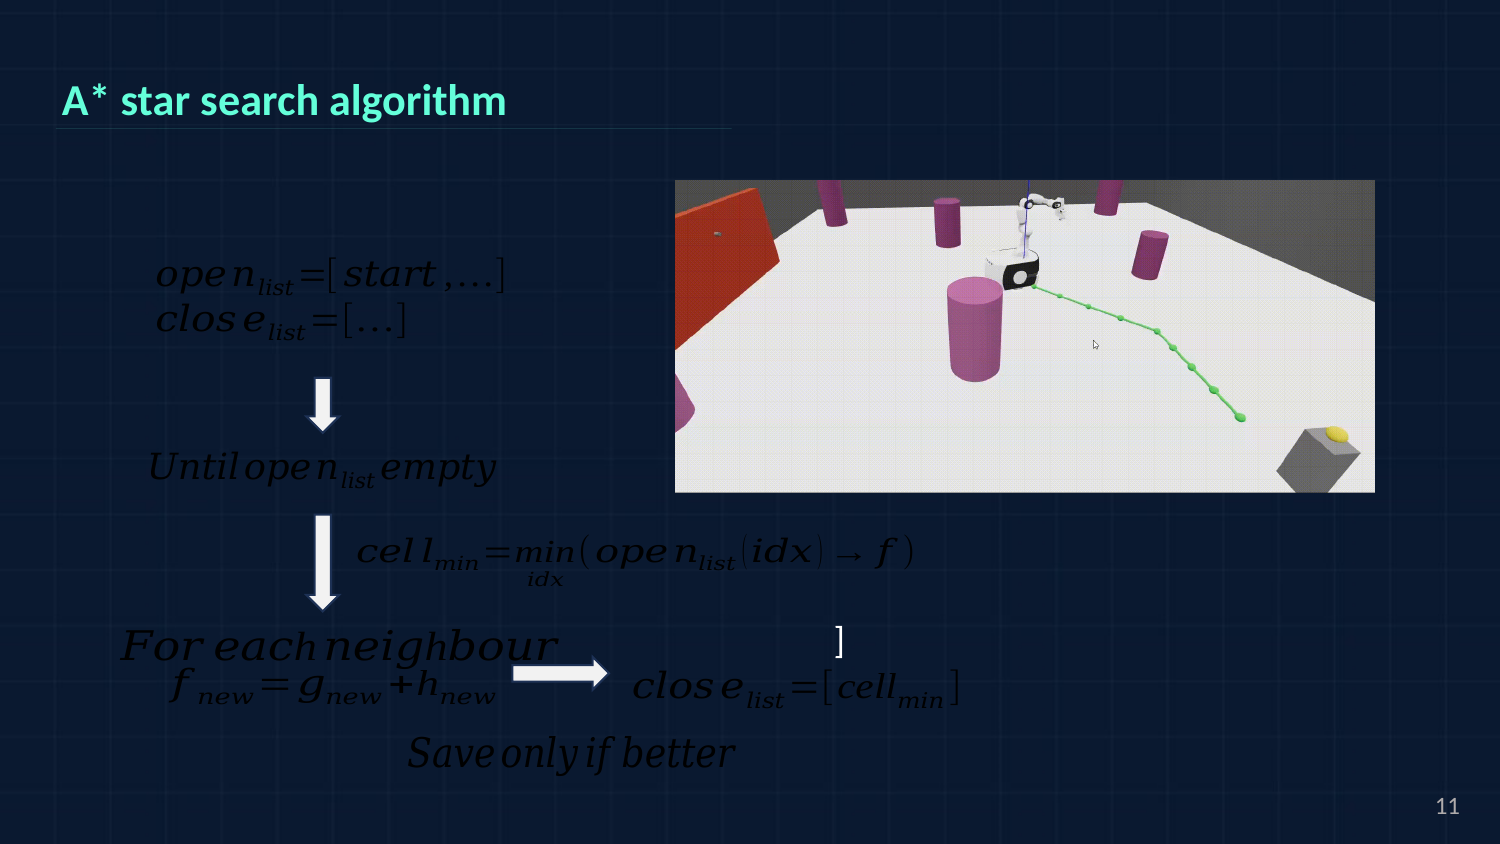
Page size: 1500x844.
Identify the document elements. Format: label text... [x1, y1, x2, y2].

picture [0, 0, 1500, 844]
text_box 11 [1420, 782, 1476, 827]
text_box A* star search algorithm [61, 65, 508, 124]
text_box [303, 513, 342, 613]
text_box [511, 654, 611, 693]
text_box [303, 376, 342, 435]
